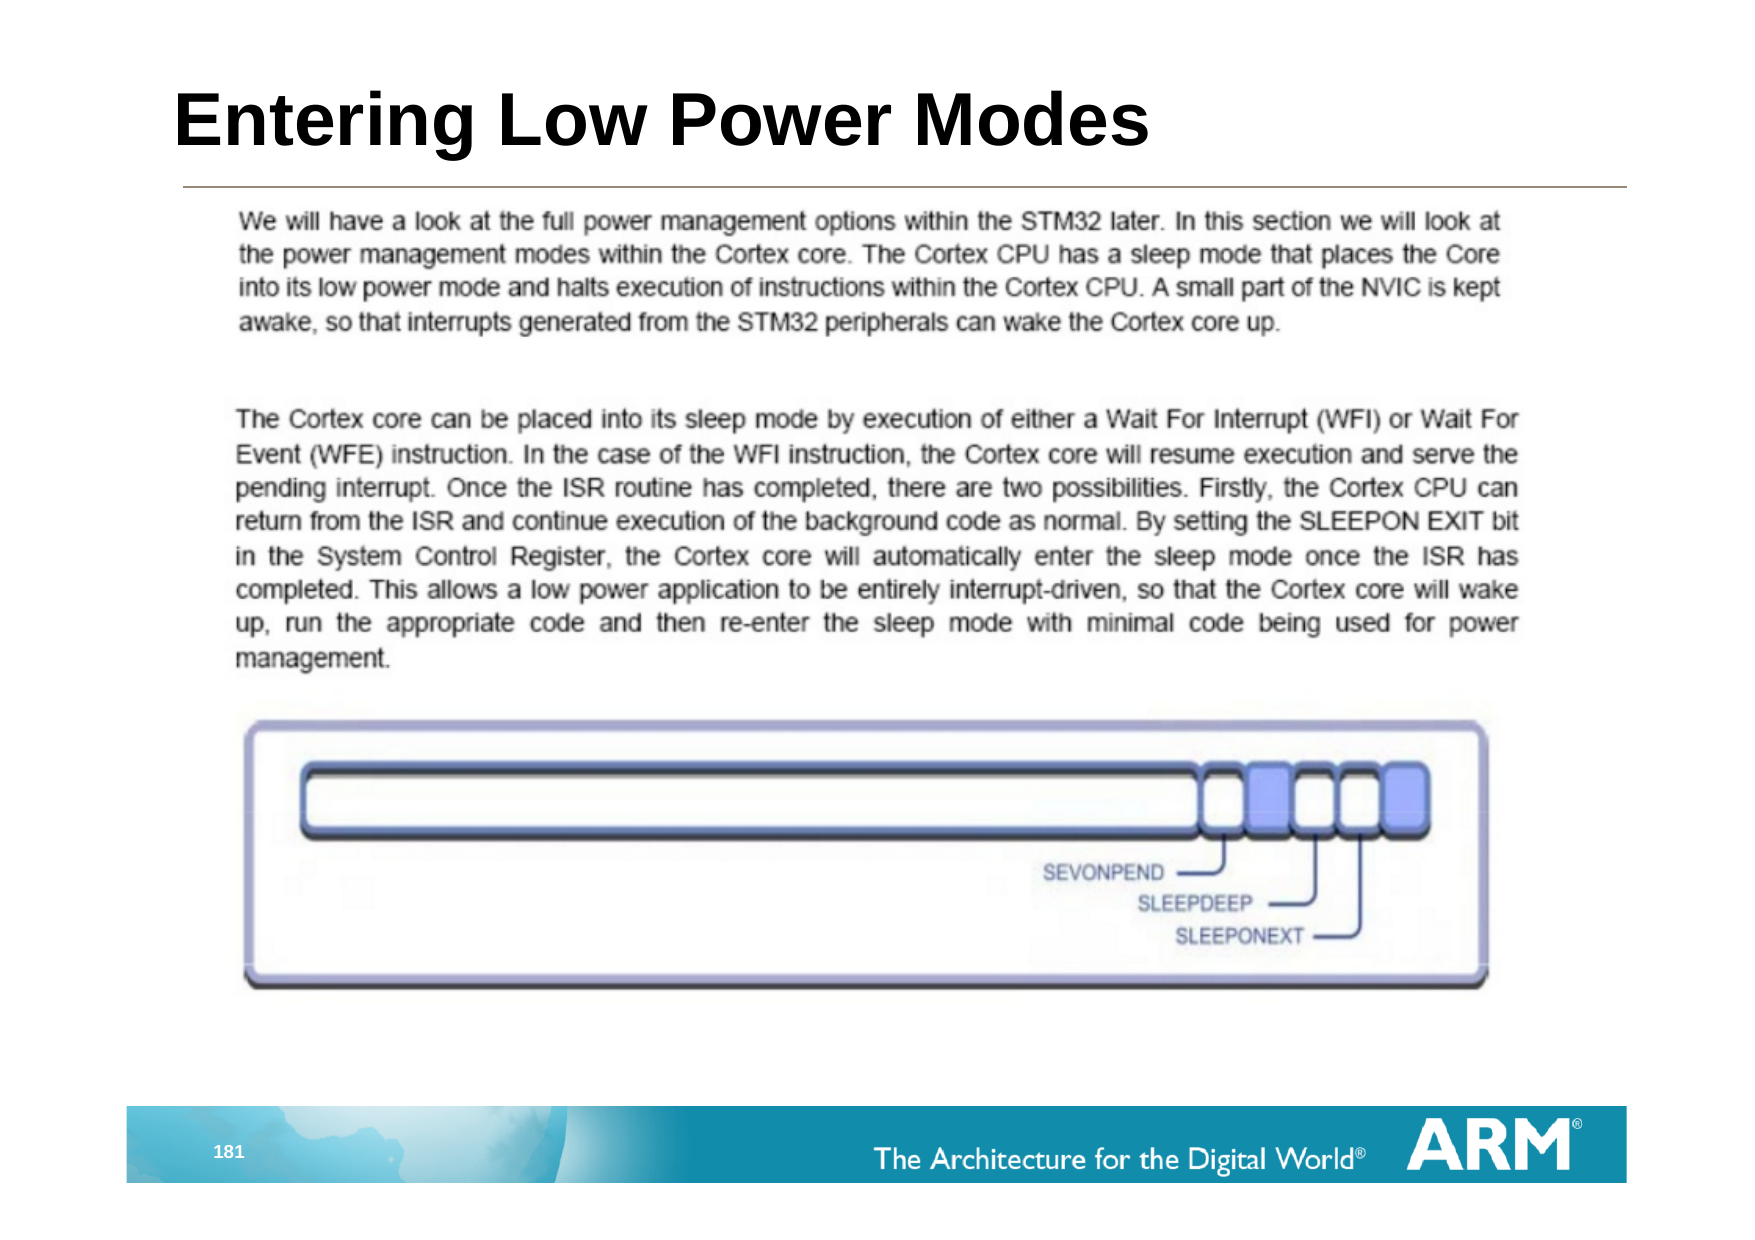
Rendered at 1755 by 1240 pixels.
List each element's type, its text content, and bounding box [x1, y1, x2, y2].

title Entering Low Power Modes [173, 80, 1581, 172]
picture [223, 206, 1531, 1004]
slide_number 181 [198, 1139, 287, 1187]
picture [126, 1106, 1627, 1183]
